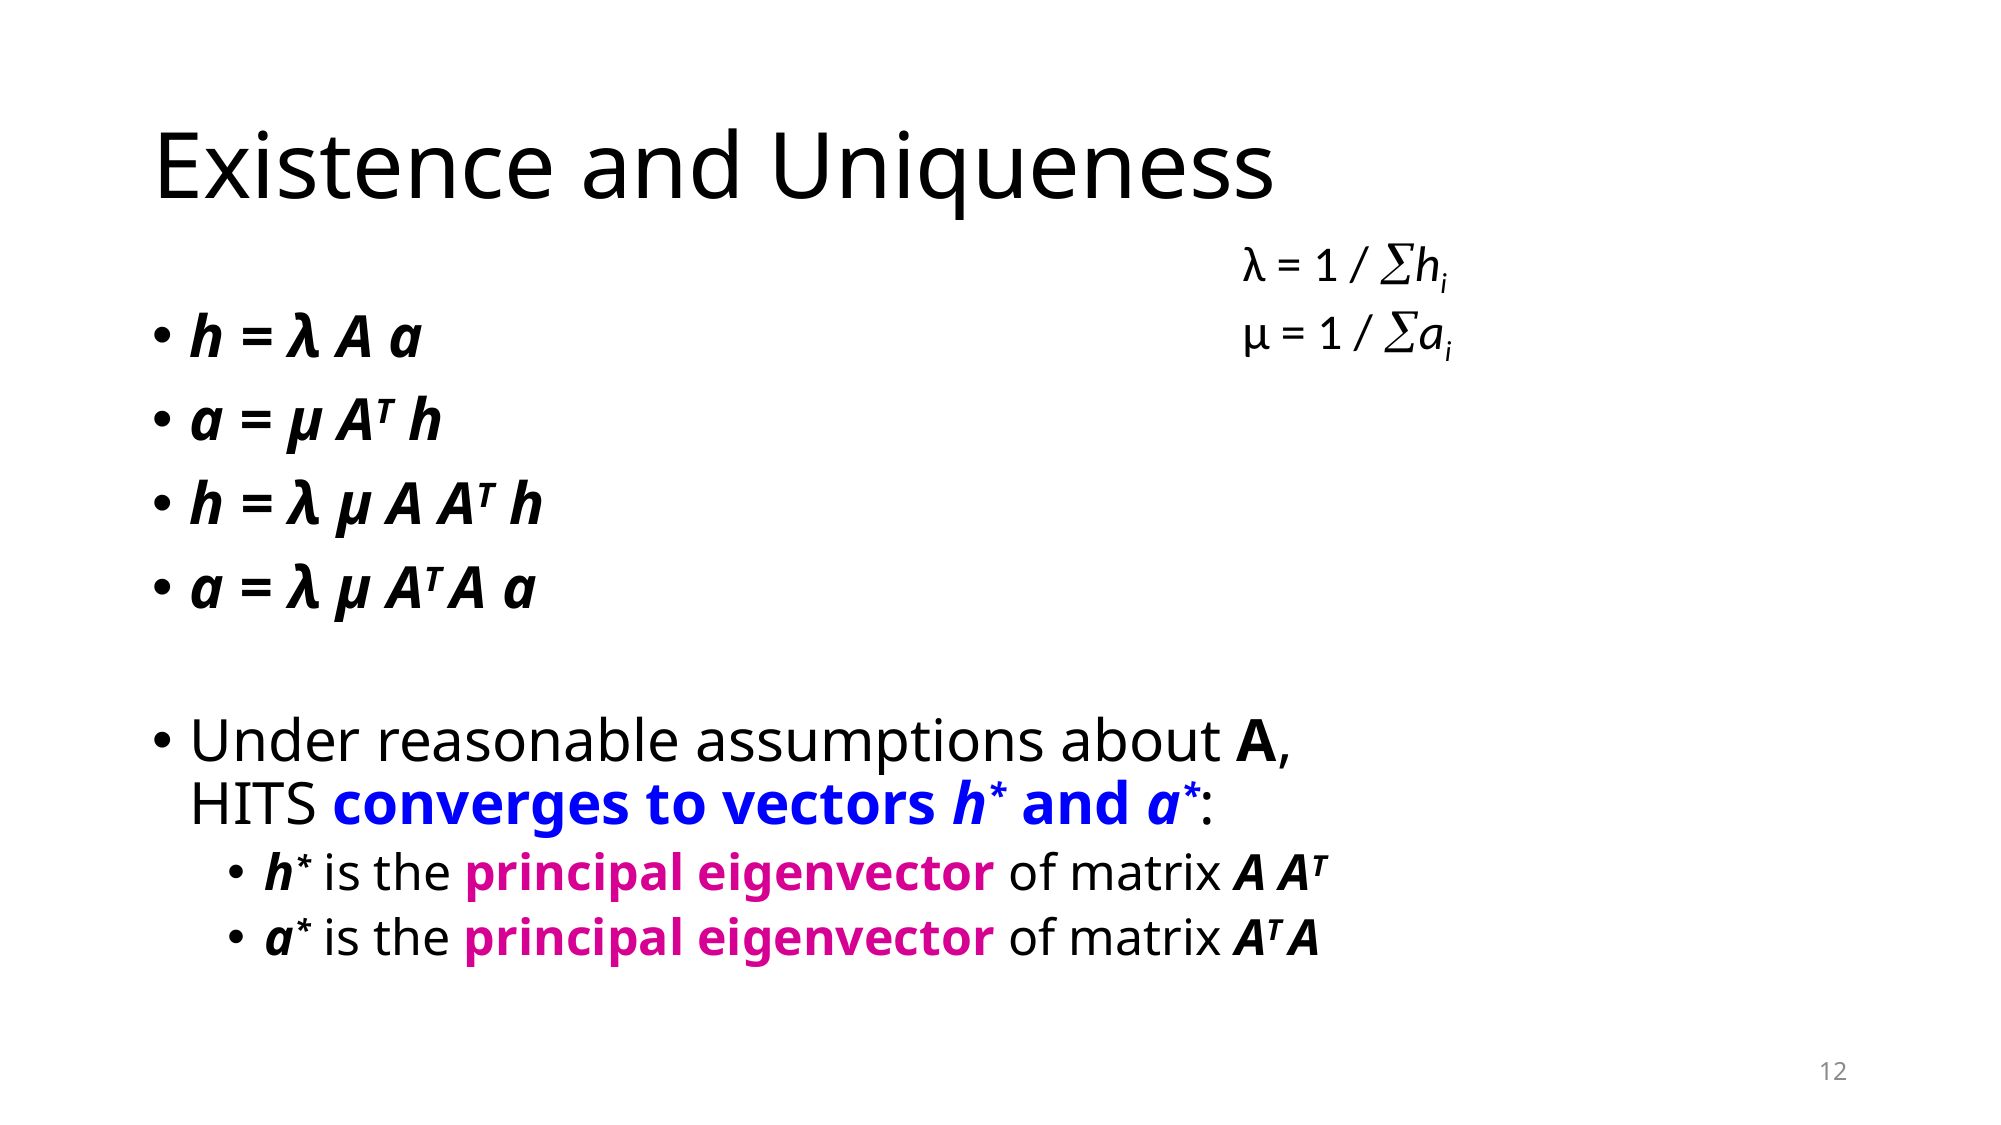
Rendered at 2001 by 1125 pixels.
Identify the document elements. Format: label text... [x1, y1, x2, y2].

title Existence and Uniqueness [137, 59, 1863, 278]
text_box λ = 1 / hi μ = 1 / ai [1152, 223, 1467, 376]
slide_number 12 [1412, 1042, 1863, 1103]
list h = λ A a a = μ AT h h = λ μ A AT h a = λ μ AT A a Under reasonable assumptions about A, HITS converges to vectors h* and a*: h* is the principal eigenvector of matrix A AT a* is the principal eigenvector of matrix AT A [137, 299, 1863, 1014]
